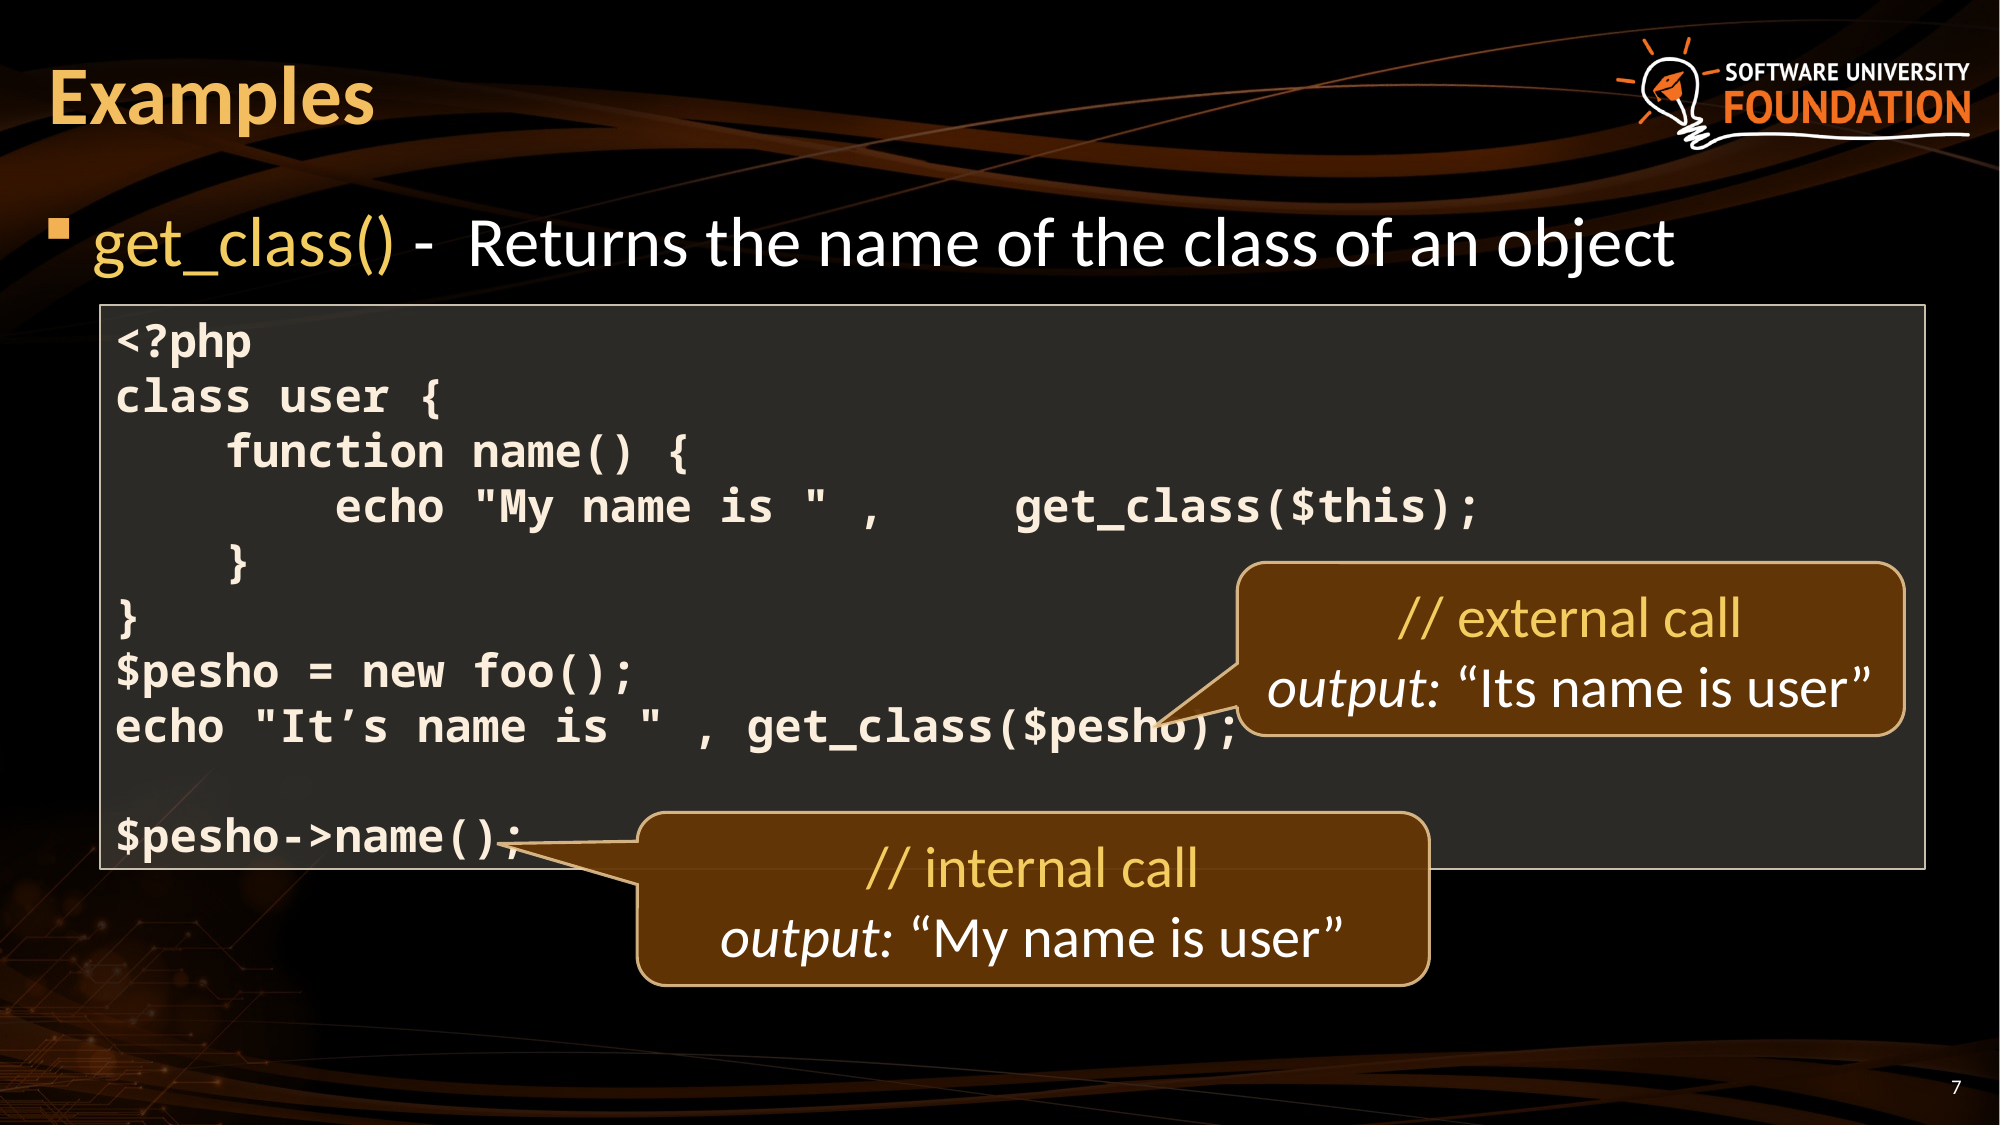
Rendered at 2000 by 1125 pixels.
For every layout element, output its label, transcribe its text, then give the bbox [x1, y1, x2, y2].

text_box // internal call output: “My name is user” [496, 811, 1431, 987]
text_box <?php class user { function name() { echo "My name is " , get_class($this); } } $pesho = new foo(); echo "It’s name is " , get_class($pesho); $pesho->name(); [99, 304, 1925, 870]
text_box // external call output: “Its name is user” [1152, 561, 1906, 737]
picture [0, 0, 2000, 1125]
list get_class() - Returns the name of the class of an object [24, 185, 1962, 1100]
slide_number 7 [1897, 1070, 1968, 1103]
title Examples [30, 6, 1602, 189]
